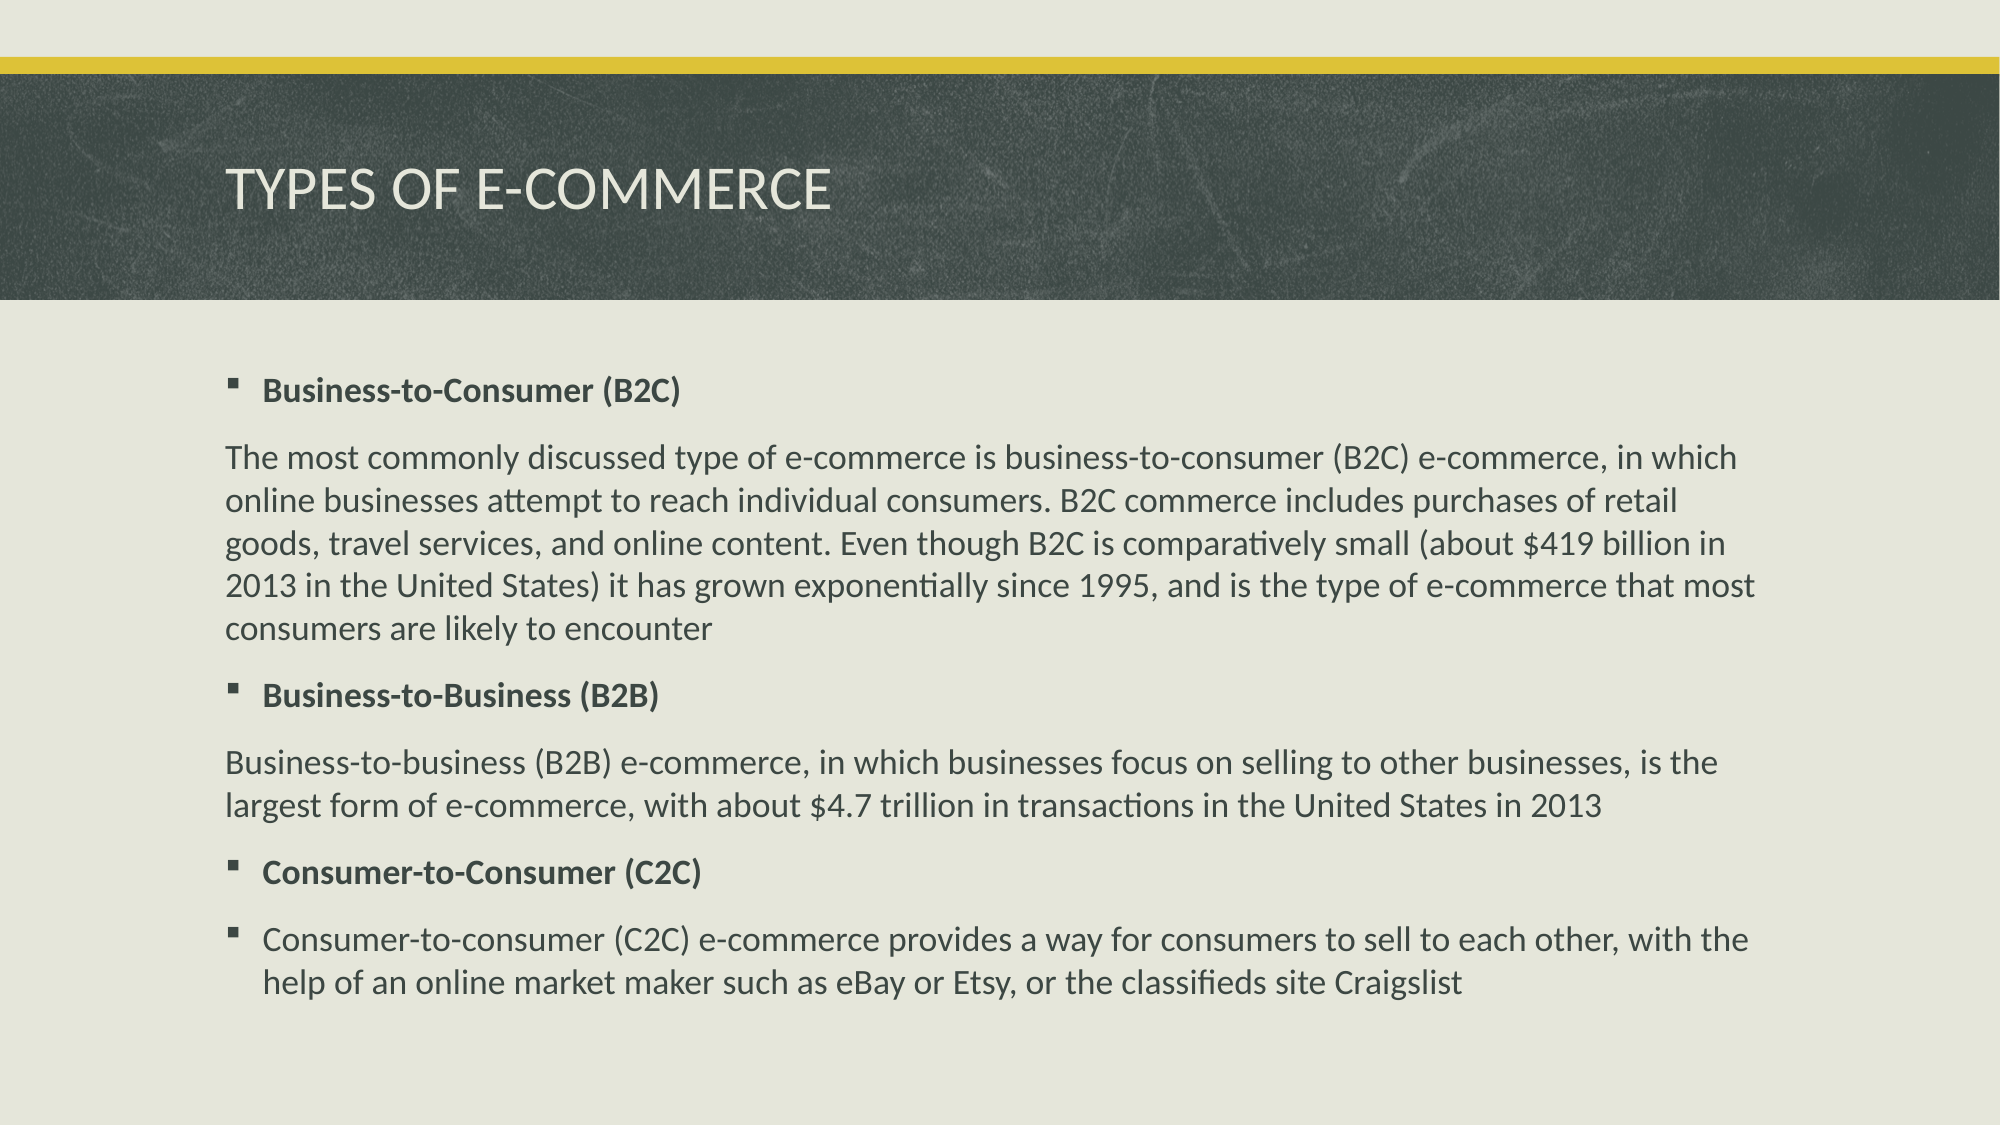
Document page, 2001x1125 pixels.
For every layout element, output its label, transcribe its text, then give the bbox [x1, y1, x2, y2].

picture [0, 74, 2000, 300]
list Business-to-Consumer (B2C) The most commonly discussed type of e-commerce is business-to-consumer (B2C) e-commerce, in which online businesses attempt to reach individual consumers. B2C commerce includes purchases of retail goods, travel services, and online content. Even though B2C is comparatively small (about $419 billion in 2013 in the United States) it has grown exponentially since 1995, and is the type of e-commerce that most consumers are likely to encounter Business-to-Business (B2B) Business-to-business (B2B) e-commerce, in which businesses focus on selling to other businesses, is the largest form of e-commerce, with about $4.7 trillion in transactions in the United States in 2013 Consumer-to-Consumer (C2C) Consumer-to-consumer (C2C) e-commerce provides a way for consumers to sell to each other, with the help of an online market maker such as eBay or Etsy, or the classifieds site Craigslist [210, 359, 1790, 1014]
title TYPES OF E-COMMERCE [210, 76, 1790, 300]
